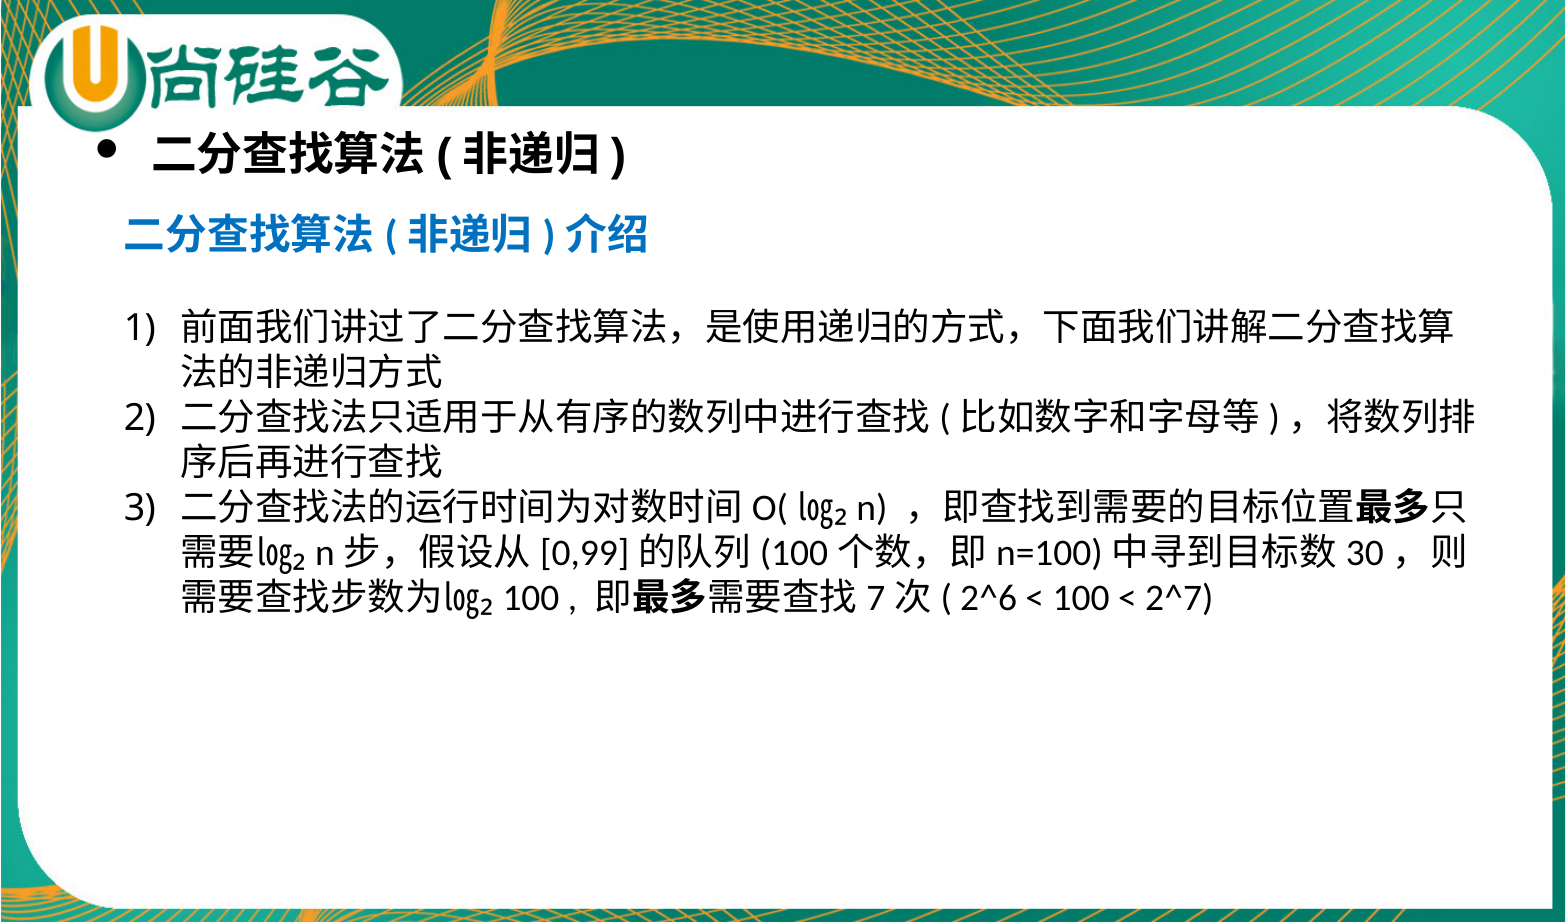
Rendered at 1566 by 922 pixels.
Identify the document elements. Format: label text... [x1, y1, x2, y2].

picture [0, 0, 1566, 922]
text_box 二分查找算法(非递归)介绍 前面我们讲过了二分查找算法，是使用递归的方式，下面我们讲解二分查找算法的非递归方式 二分查找法只适用于从有序的数列中进行查找(比如数字和字母等)，将数列排序后再进行查找 二分查找法的运行时间为对数时间O(㏒₂n) ，即查找到需要的目标位置最多只需要㏒₂n步，假设从[0,99]的队列(100个数，即n=100)中寻到目标数30，则需要查找步数为㏒₂100 , 即最多需要查找7次( 2^6 < 100 < 2^7) [109, 200, 1492, 716]
text_box 二分查找算法(非递归) [79, 123, 1325, 188]
